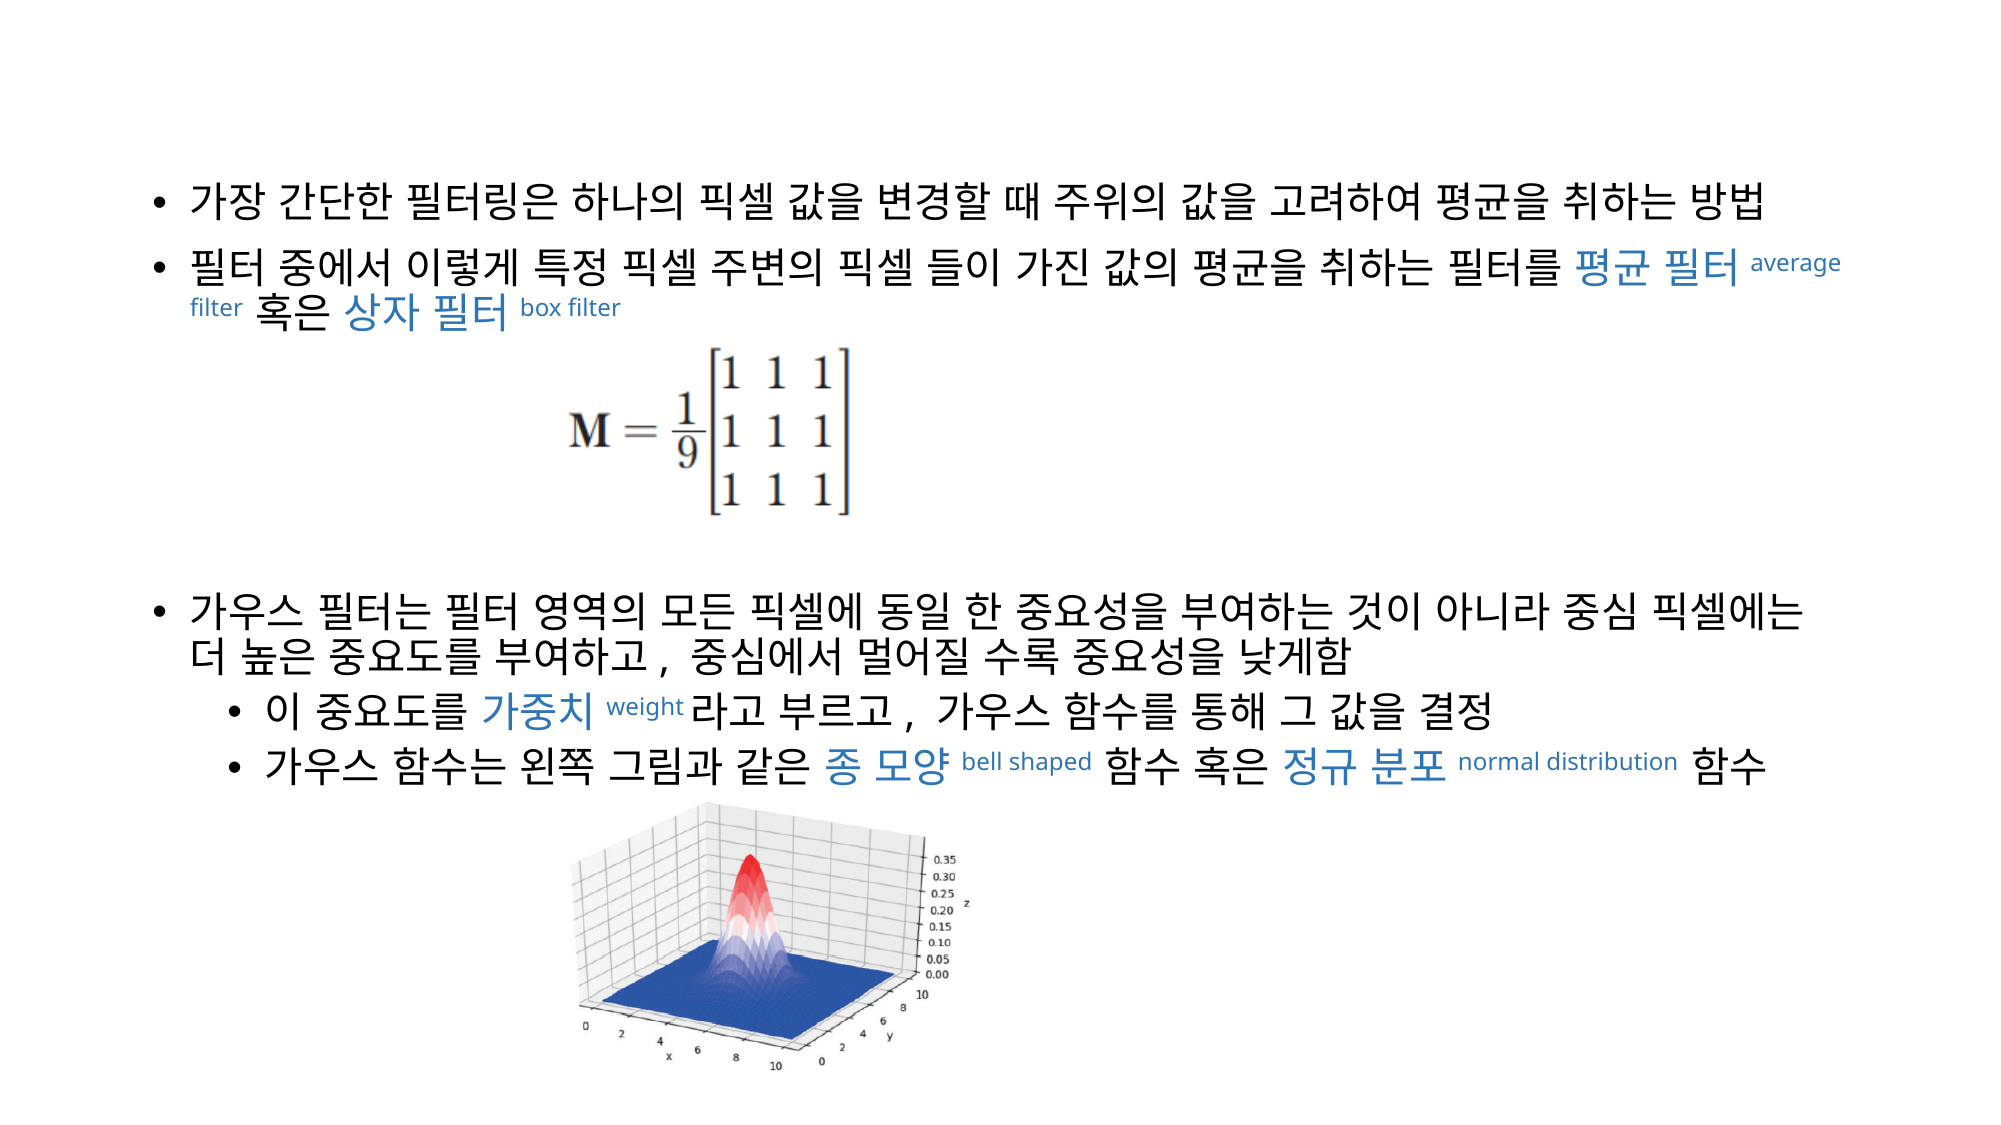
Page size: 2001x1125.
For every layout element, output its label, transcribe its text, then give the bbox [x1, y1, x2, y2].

picture [559, 787, 978, 1075]
list 가장 간단한 필터링은 하나의 픽셀 값을 변경할 때 주위의 값을 고려하여 평균을 취하는 방법 필터 중에서 이렇게 특정 픽셀 주변의 픽셀 들이 가진 값의 평균을 취하는 필터를 평균 필터average filter 혹은 상자 필터box filter 가우스 필터는 필터 영역의 모든 픽셀에 동일 한 중요성을 부여하는 것이 아니라 중심 픽셀에는 더 높은 중요도를 부여하고, 중심에서 멀어질 수록 중요성을 낮게함 이 중요도를 가중치weight라고 부르고, 가우스 함수를 통해 그 값을 결정 가우스 함수는 왼쪽 그림과 같은 종 모양bell shaped 함수 혹은 정규 분포normal distribution 함수 [137, 174, 1863, 1007]
picture [559, 335, 887, 530]
